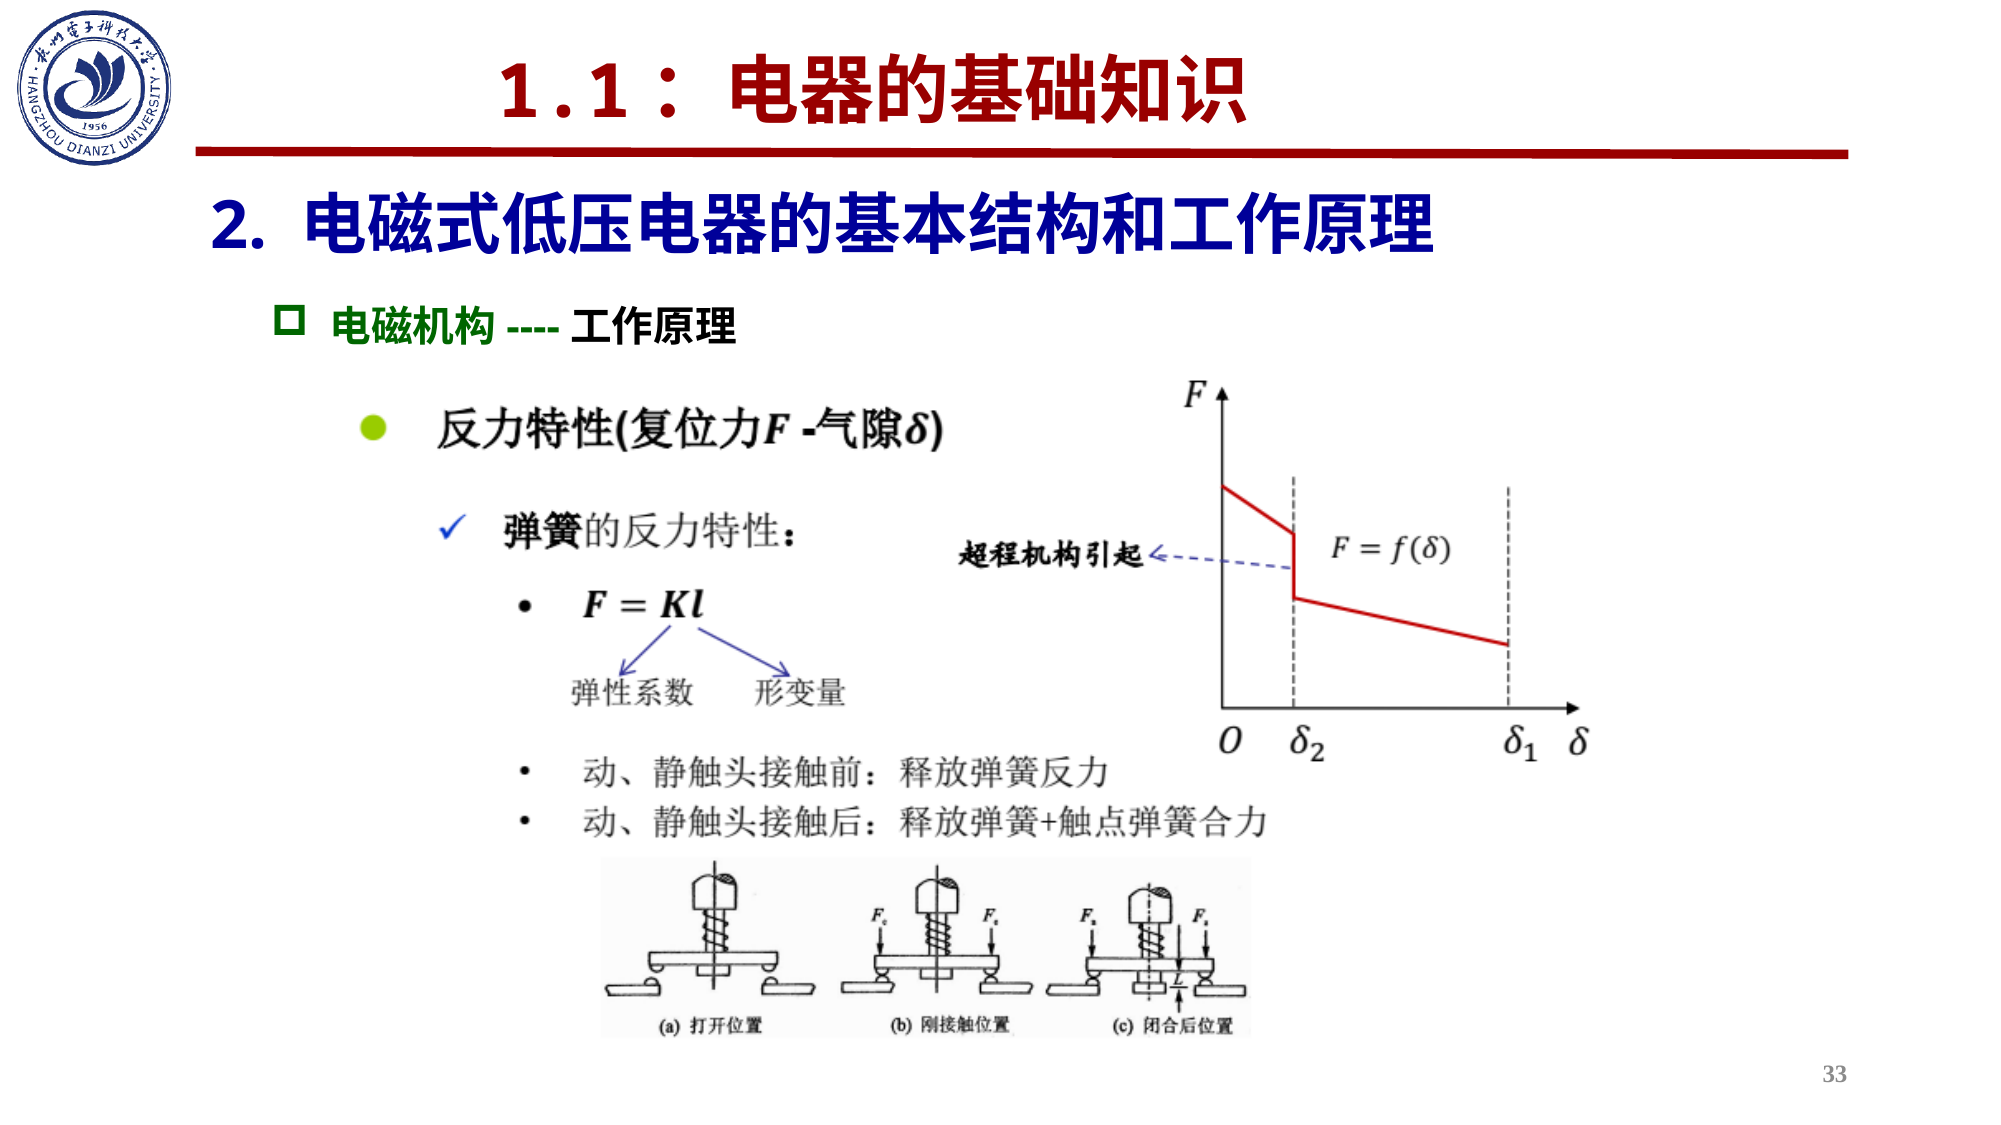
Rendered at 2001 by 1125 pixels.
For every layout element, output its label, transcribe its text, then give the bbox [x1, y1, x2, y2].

text_box 2. 电磁式低压电器的基本结构和工作原理 [195, 174, 1542, 269]
text_box 电磁机构----工作原理 [256, 290, 1849, 377]
slide_number 33 [1412, 1042, 1863, 1103]
picture [14, 2, 175, 174]
picture [302, 371, 1610, 1043]
text_box 1.1：电器的基础知识 [482, 34, 1265, 140]
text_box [195, 151, 1849, 155]
